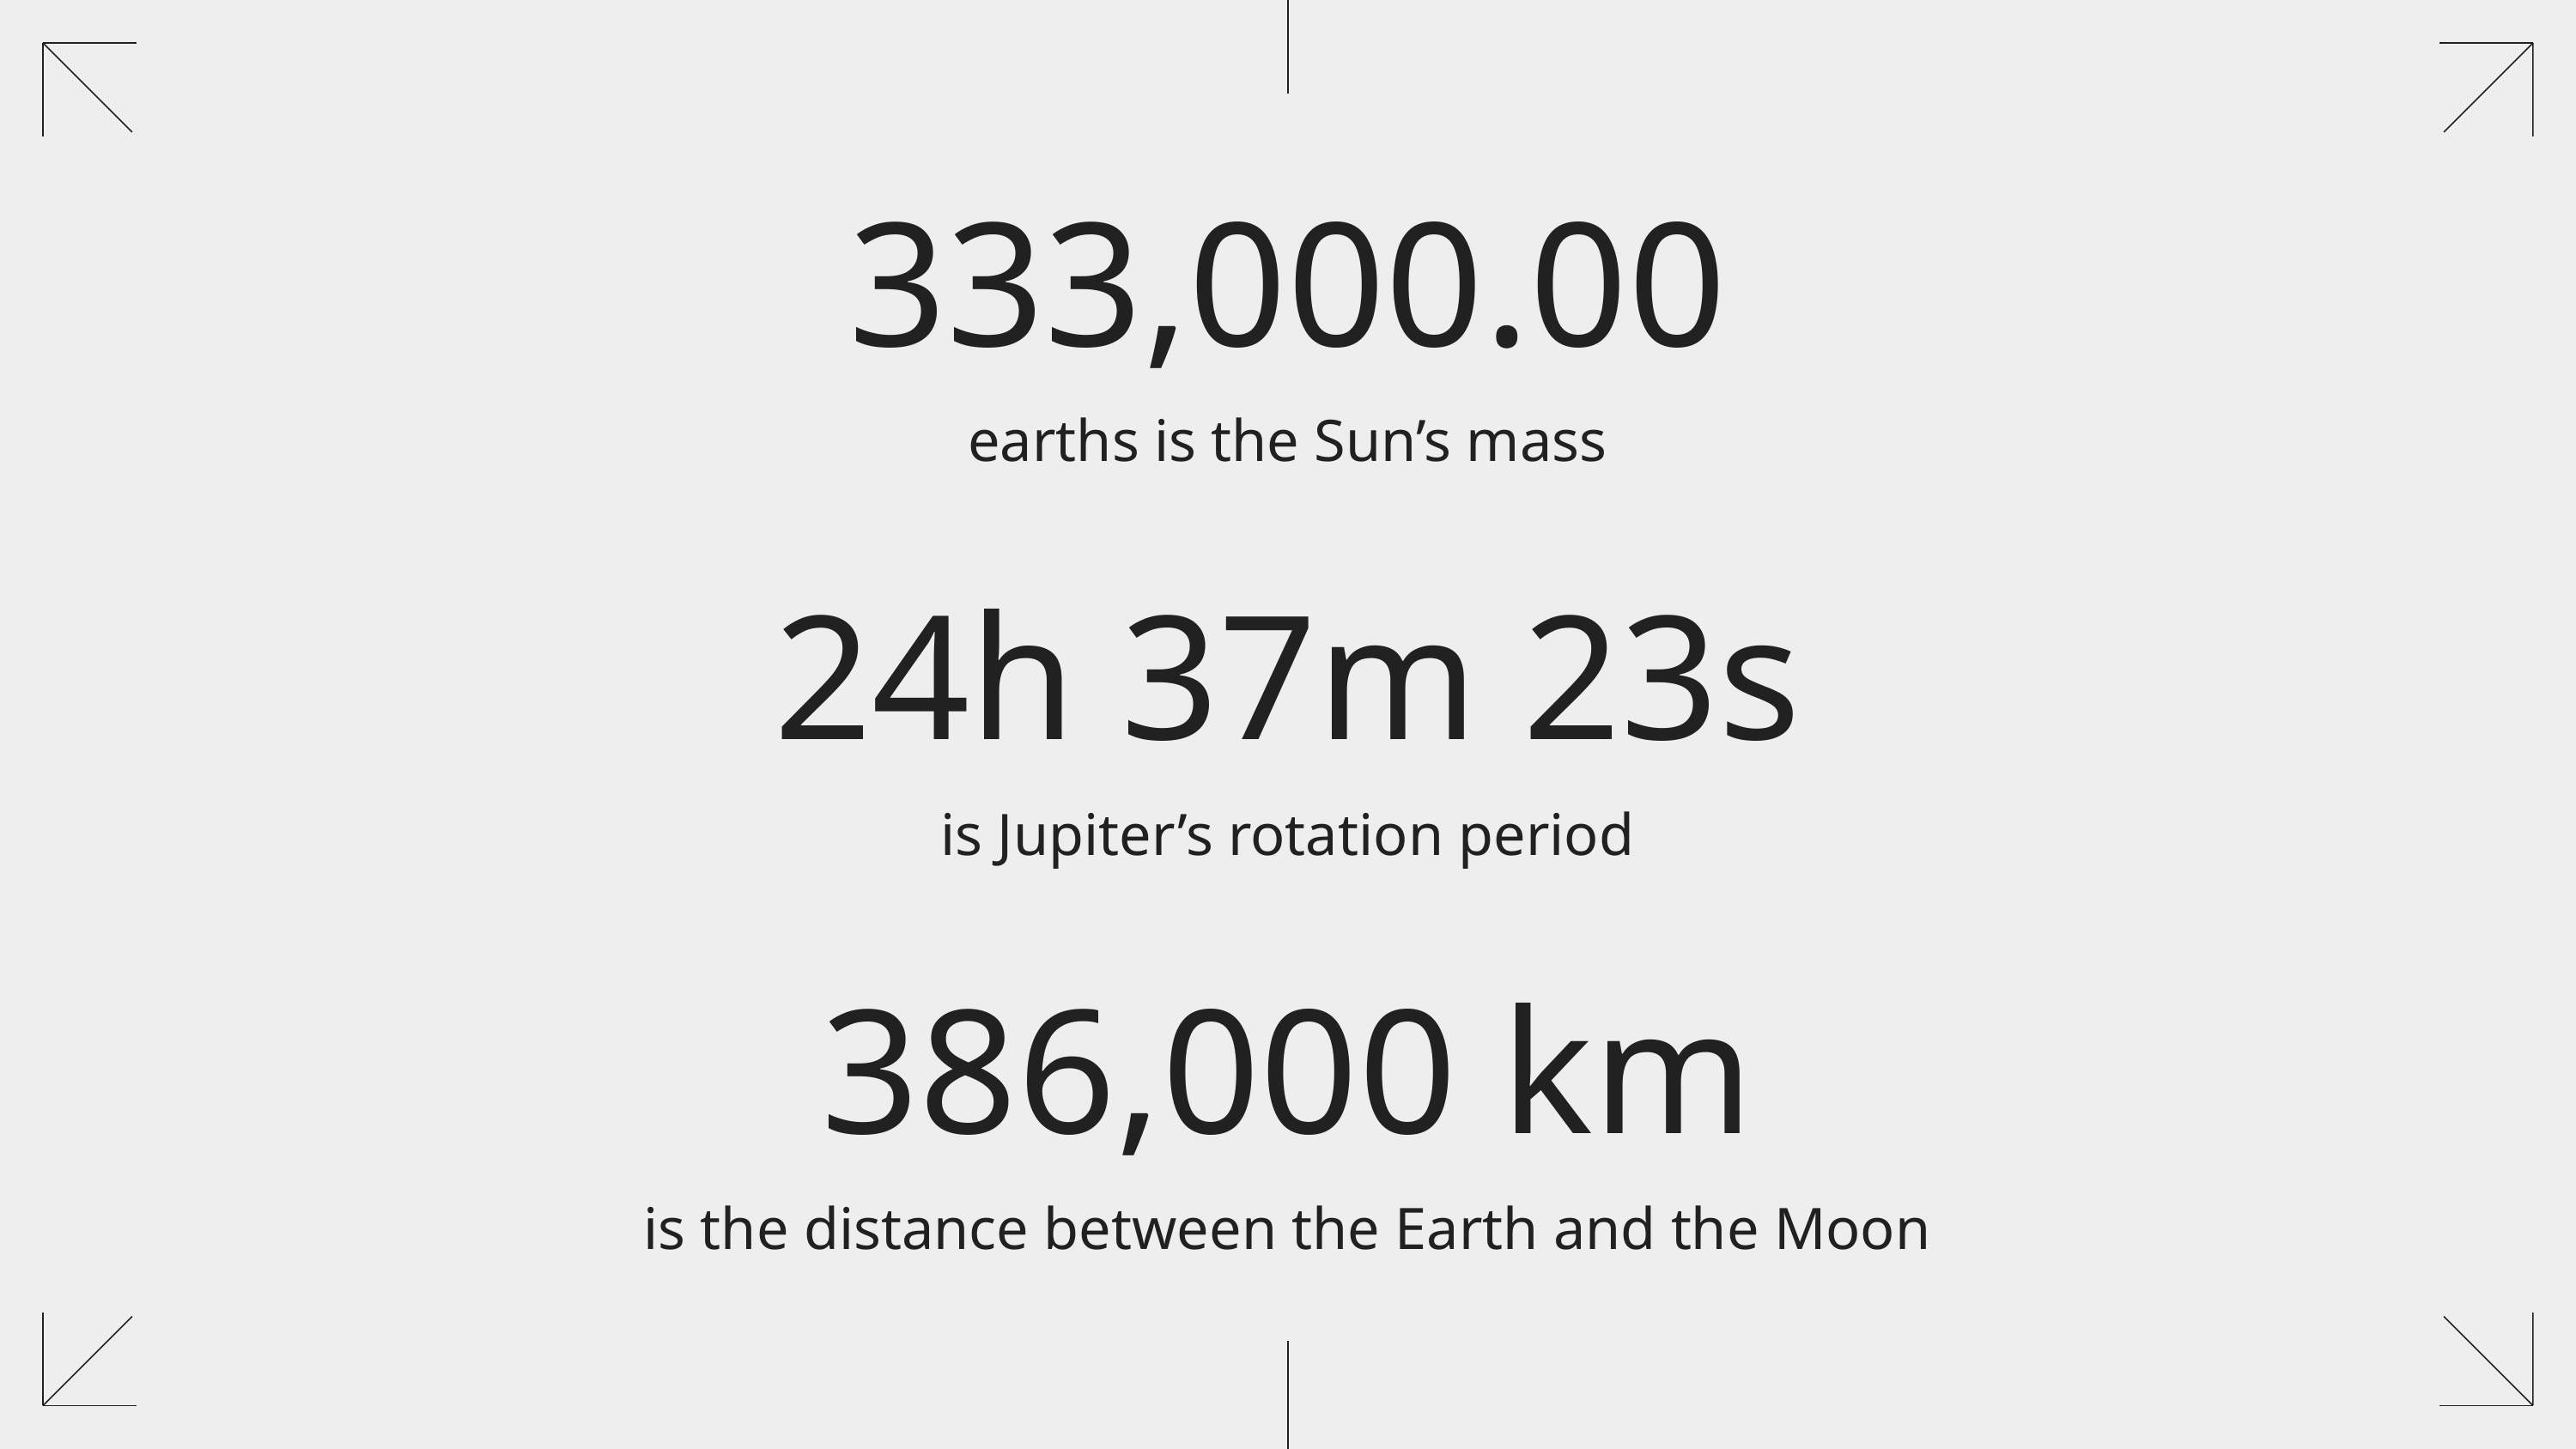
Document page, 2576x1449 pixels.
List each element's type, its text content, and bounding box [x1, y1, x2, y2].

subtitle earths is the Sun’s mass [470, 379, 2106, 485]
subtitle is the distance between the Earth and the Moon [470, 1166, 2106, 1272]
title 24h 37m 23s [471, 569, 2104, 772]
title 333,000.00 [471, 176, 2104, 379]
subtitle is Jupiter’s rotation period [470, 772, 2106, 879]
title 386,000 km [471, 963, 2104, 1166]
